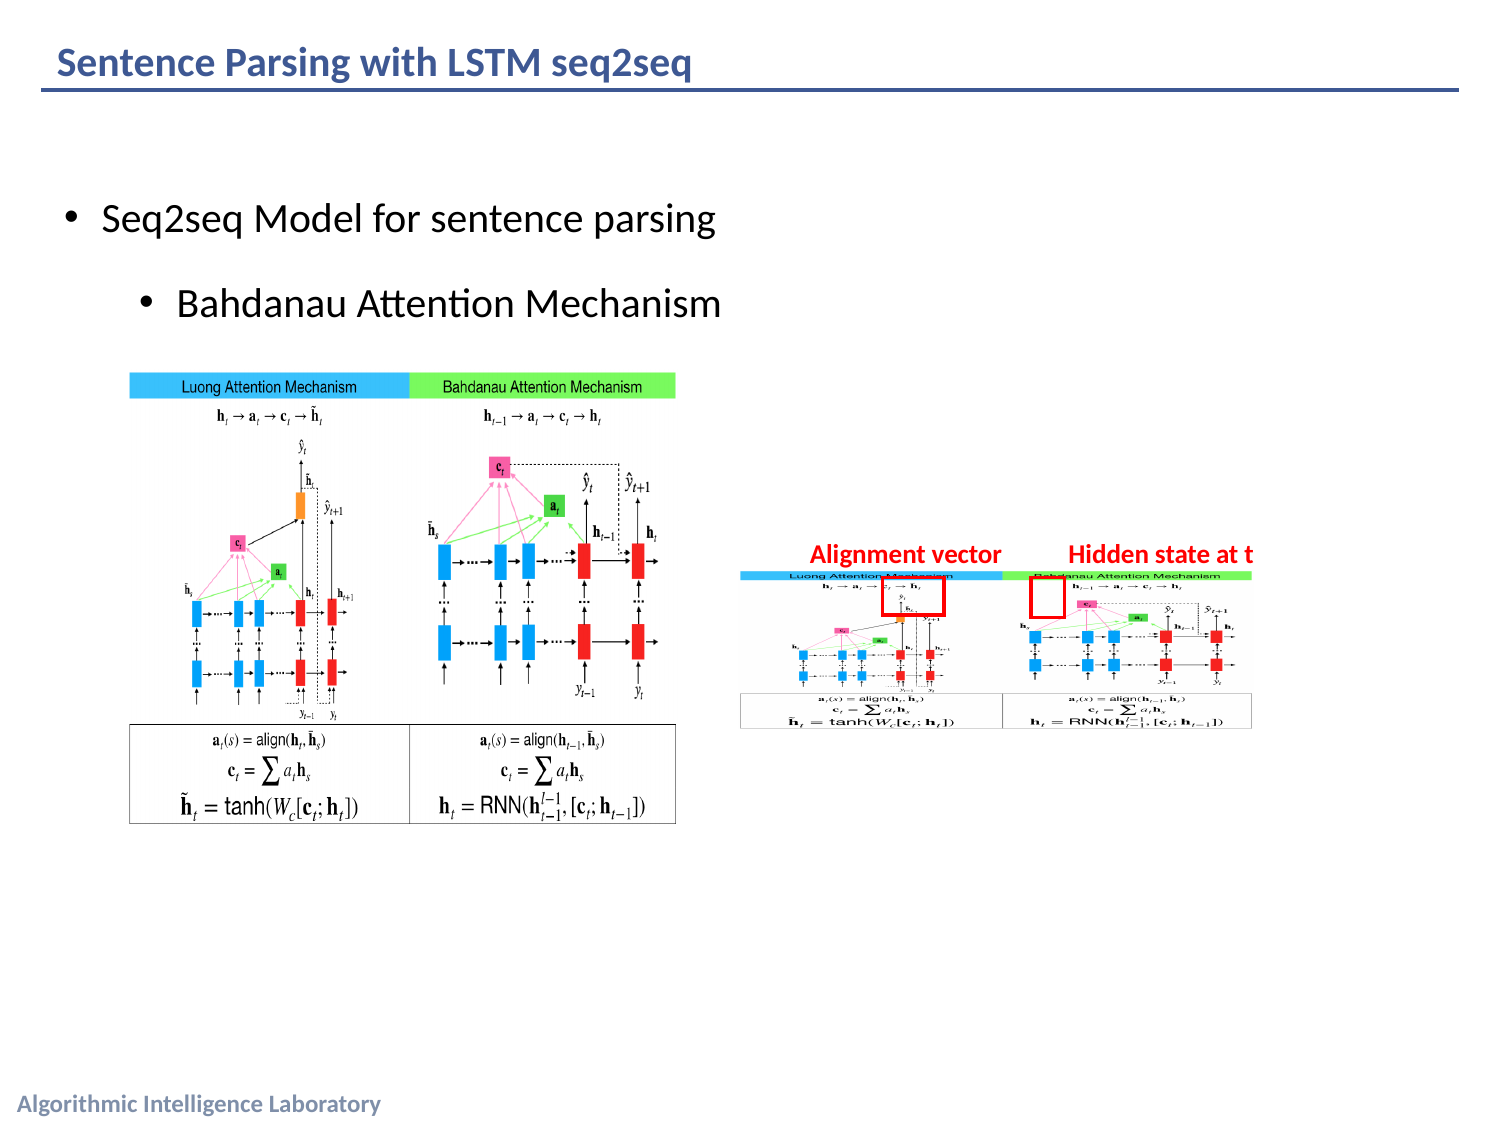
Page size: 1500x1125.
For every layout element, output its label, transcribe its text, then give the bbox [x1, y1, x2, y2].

picture [127, 369, 678, 826]
text_box Hidden state at t [1053, 528, 1269, 576]
picture [738, 570, 1254, 729]
list Seq2seq Model for sentence parsing Bahdanau Attention Mechanism [49, 158, 1451, 1086]
text_box Alignment vector [794, 528, 1017, 570]
title Sentence Parsing with LSTM seq2seq [41, 33, 1459, 92]
